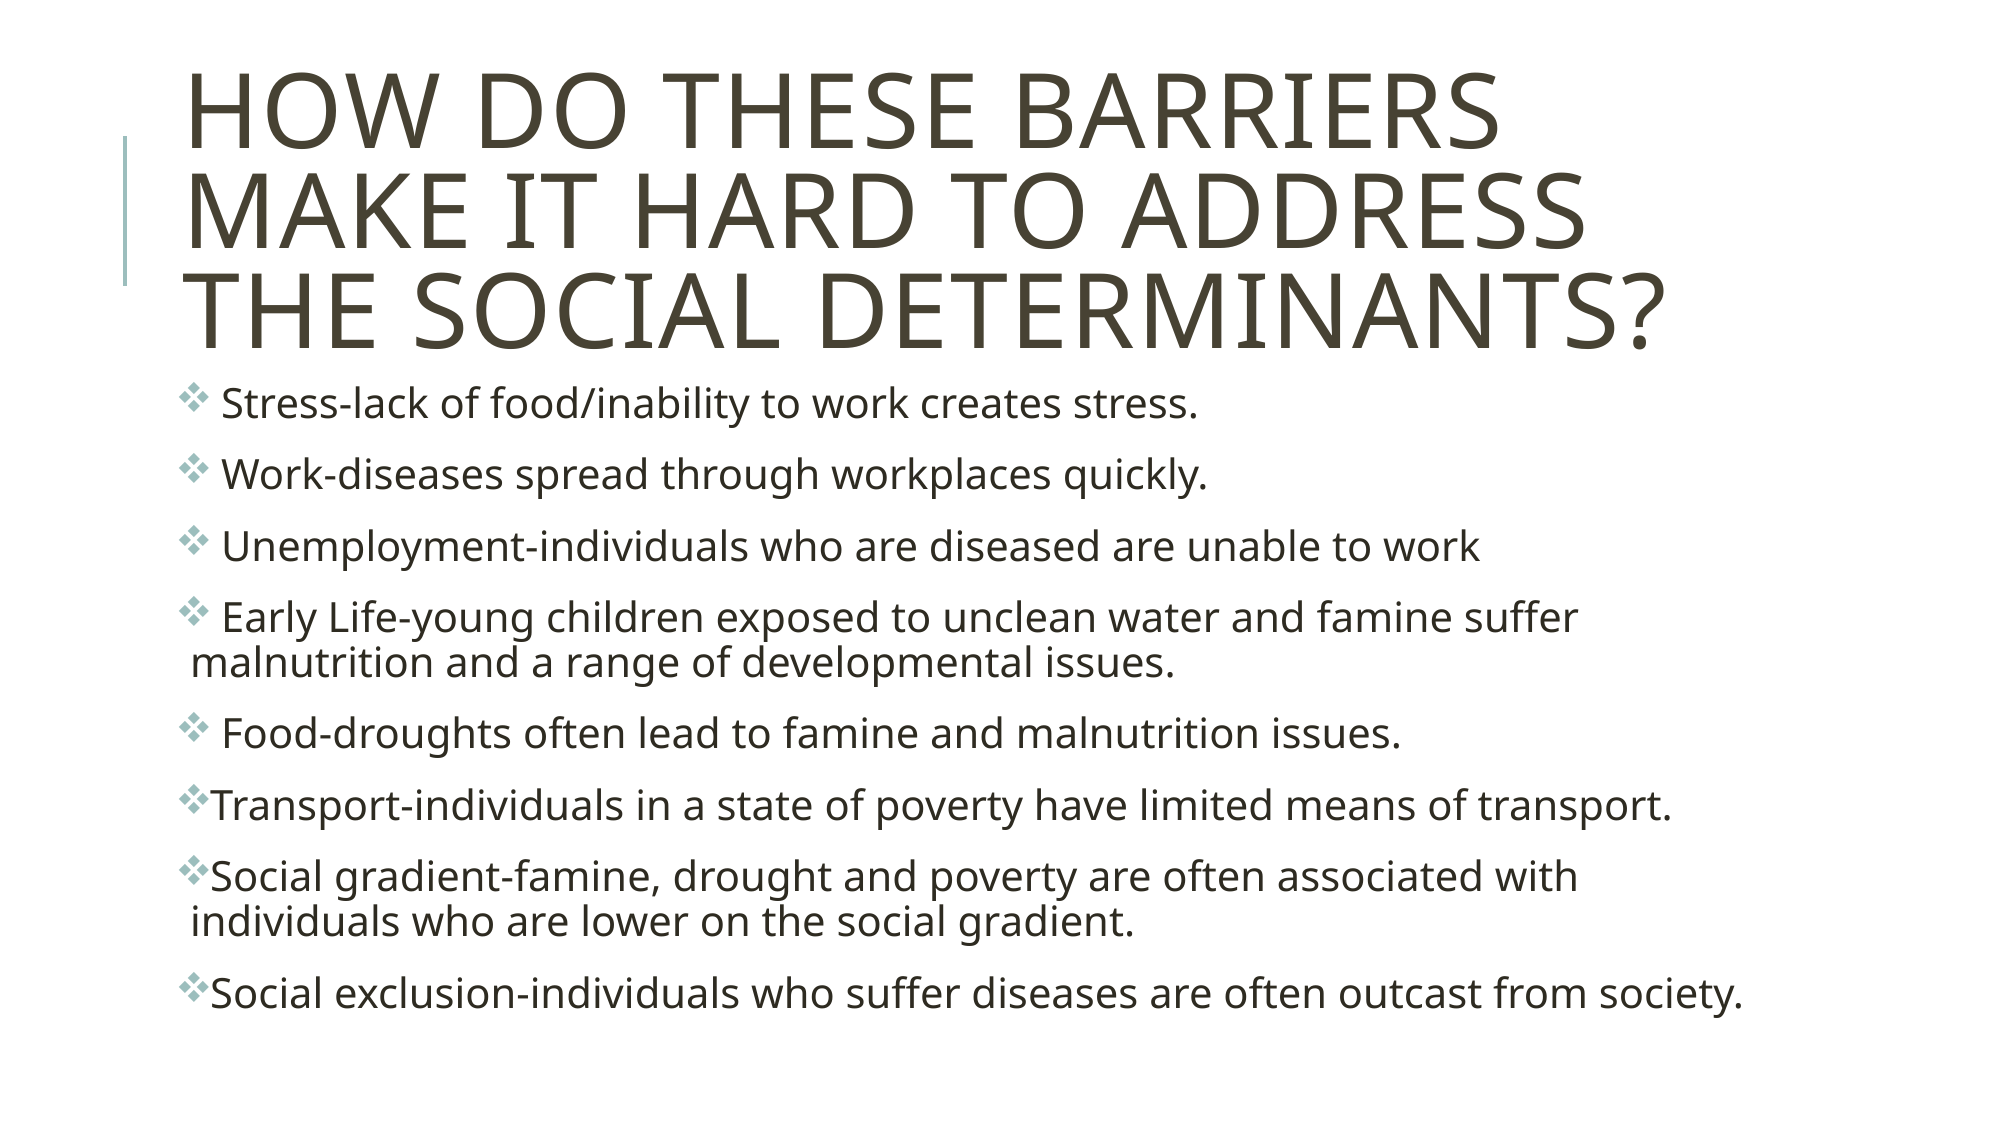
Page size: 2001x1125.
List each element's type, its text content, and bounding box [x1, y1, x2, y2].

title How do these barriers make it hard to address the social determinants? [168, 96, 1763, 342]
list Stress-lack of food/inability to work creates stress. Work-diseases spread through workplaces quickly. Unemployment-individuals who are diseased are unable to work Early Life-young children exposed to unclean water and famine suffer malnutrition and a range of developmental issues. Food-droughts often lead to famine and malnutrition issues. Transport-individuals in a state of poverty have limited means of transport. Social gradient-famine, drought and poverty are often associated with individuals who are lower on the social gradient. Social exclusion-individuals who suffer diseases are often outcast from society. [168, 375, 1763, 1035]
